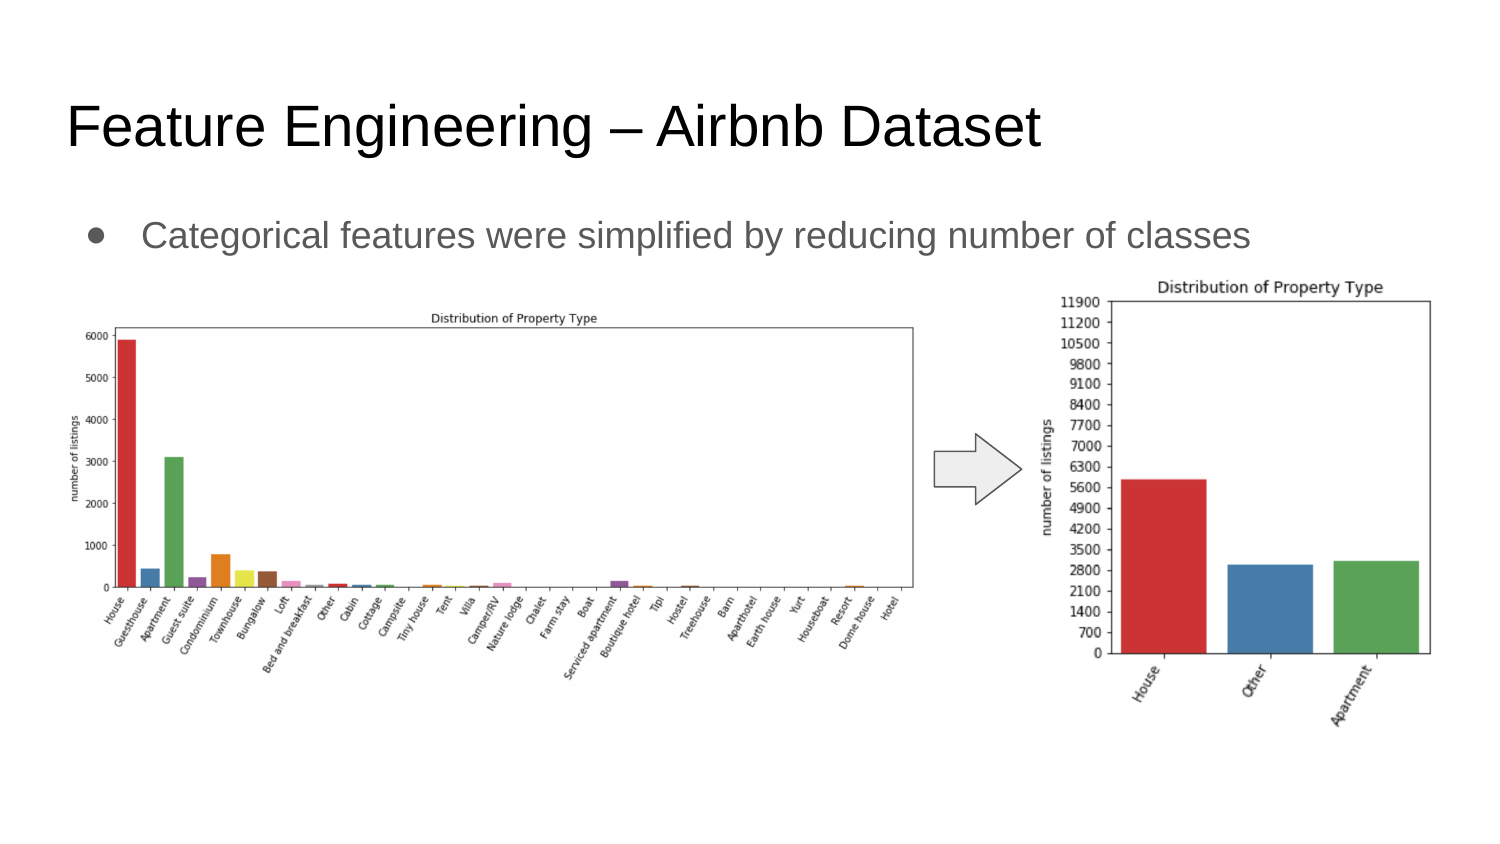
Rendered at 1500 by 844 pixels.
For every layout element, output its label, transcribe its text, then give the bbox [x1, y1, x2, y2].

list Categorical features were simplified by reducing number of classes [51, 189, 1449, 750]
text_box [65, 279, 1435, 738]
title Feature Engineering – Airbnb Dataset [51, 72, 1449, 167]
